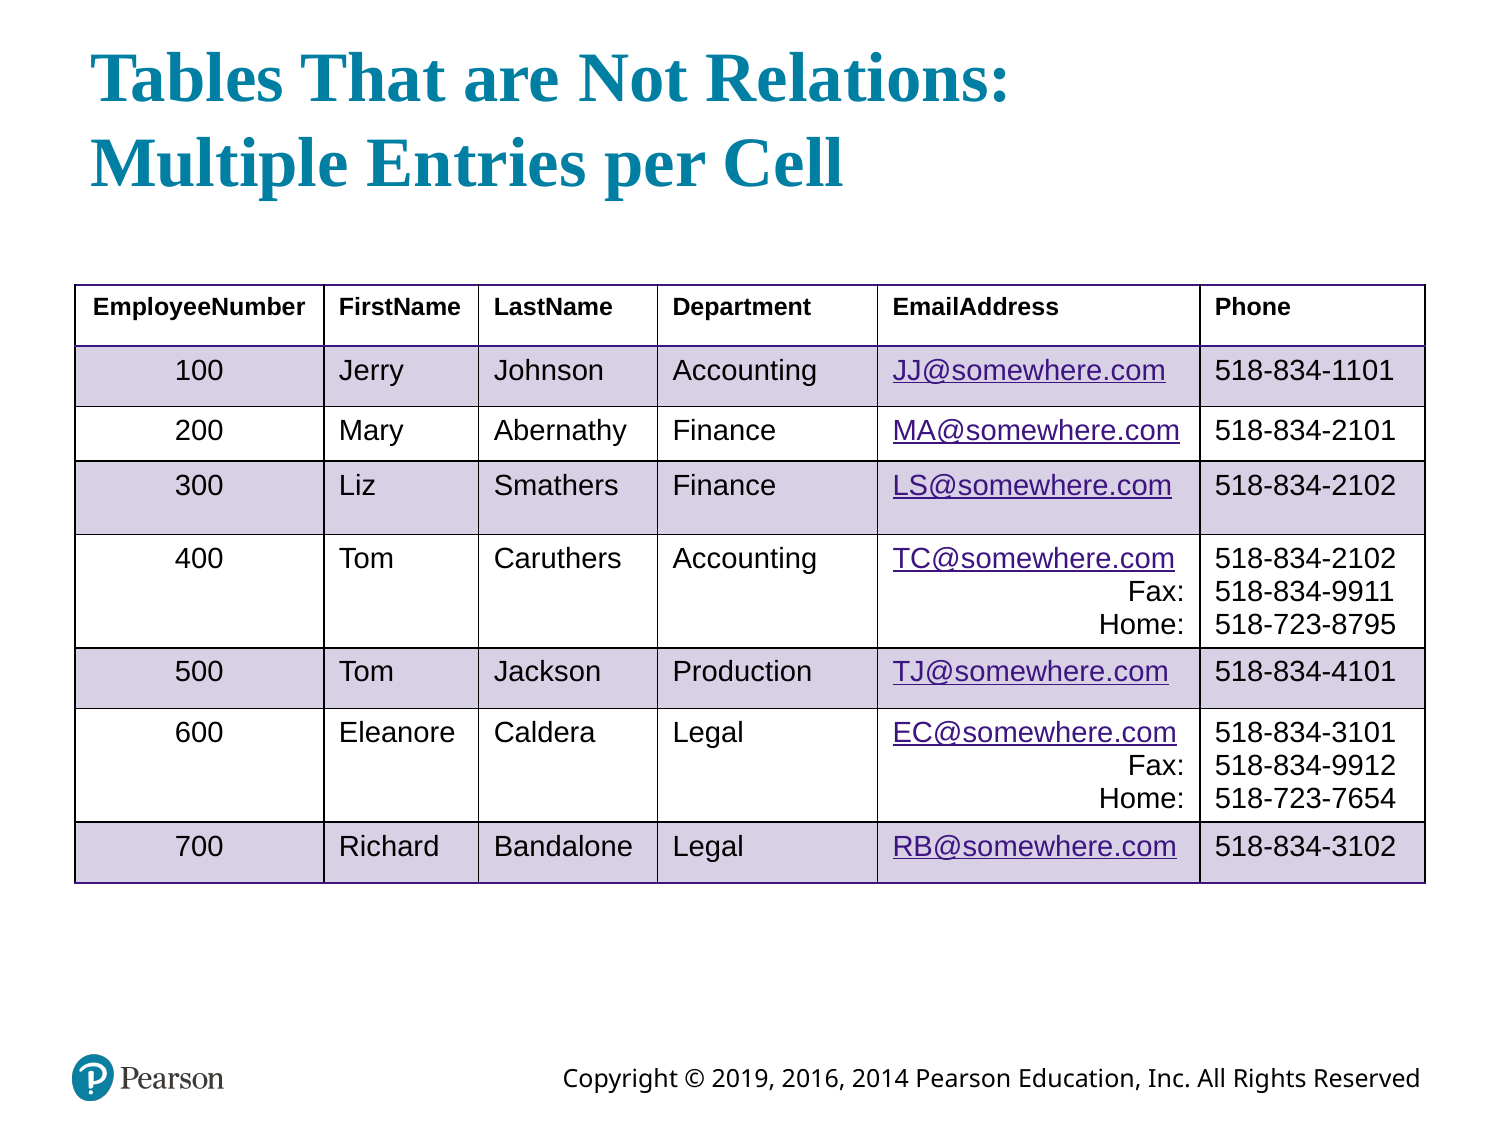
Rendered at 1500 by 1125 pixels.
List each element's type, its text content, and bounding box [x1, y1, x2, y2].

picture [80, 1063, 106, 1088]
table_cell Finance [658, 462, 877, 534]
table_cell TC@somewhere.com Fax: Home: [878, 535, 1199, 647]
table_cell 518-834-1101 [1201, 347, 1424, 406]
picture [98, 1054, 224, 1101]
table_cell 518-834-3101 518-834-9912 518-723-7654 [1201, 709, 1424, 821]
picture [72, 1054, 88, 1070]
table_cell 518-834-4101 [1201, 649, 1424, 708]
table_cell 700 [76, 823, 323, 882]
table_cell 200 [76, 407, 323, 460]
table_cell Bandalone [479, 823, 657, 882]
picture [72, 1087, 83, 1101]
table_cell Tom [325, 649, 478, 708]
table_cell Jerry [325, 347, 478, 406]
table_cell Legal [658, 823, 877, 882]
table_cell Mary [325, 407, 478, 460]
table_cell 518-834-2101 [1201, 407, 1424, 460]
table_cell Abernathy [479, 407, 657, 460]
table_cell Accounting [658, 347, 877, 406]
table_cell JJ@somewhere.com [878, 347, 1199, 406]
table_header Department [658, 286, 877, 345]
table_cell 518-834-3102 [1201, 823, 1424, 882]
table_cell Accounting [658, 535, 877, 647]
table_header LastName [479, 286, 657, 345]
table_cell Caldera [479, 709, 657, 821]
table_cell 518-834-2102 [1201, 462, 1424, 534]
table_header FirstName [325, 286, 478, 345]
table_header Phone [1201, 286, 1424, 345]
table_cell 600 [76, 709, 323, 821]
table_cell LS@somewhere.com [878, 462, 1199, 534]
table_cell Richard [325, 823, 478, 882]
table_cell Johnson [479, 347, 657, 406]
table_cell TJ@somewhere.com [878, 649, 1199, 708]
table_cell 400 [76, 535, 323, 647]
table_cell MA@somewhere.com [878, 407, 1199, 460]
table_header EmailAddress [878, 286, 1199, 345]
table_cell Legal [658, 709, 877, 821]
table_cell Smathers [479, 462, 657, 534]
table_header EmployeeNumber [76, 286, 323, 345]
table_cell Finance [658, 407, 877, 460]
table_cell Caruthers [479, 535, 657, 647]
title Tables That are Not Relations: Multiple Entries per Cell [75, 35, 1425, 216]
table_cell 500 [76, 649, 323, 708]
table_cell Tom [325, 535, 478, 647]
table_cell Liz [325, 462, 478, 534]
table_cell EC@somewhere.com Fax: Home: [878, 709, 1199, 821]
table_cell Jackson [479, 649, 657, 708]
table_cell 100 [76, 347, 323, 406]
table_cell Eleanore [325, 709, 478, 821]
table_cell Production [658, 649, 877, 708]
table_cell 300 [76, 462, 323, 534]
table_cell RB@somewhere.com [878, 823, 1199, 882]
table_cell 518-834-2102 518-834-9911 518-723-8795 [1201, 535, 1424, 647]
